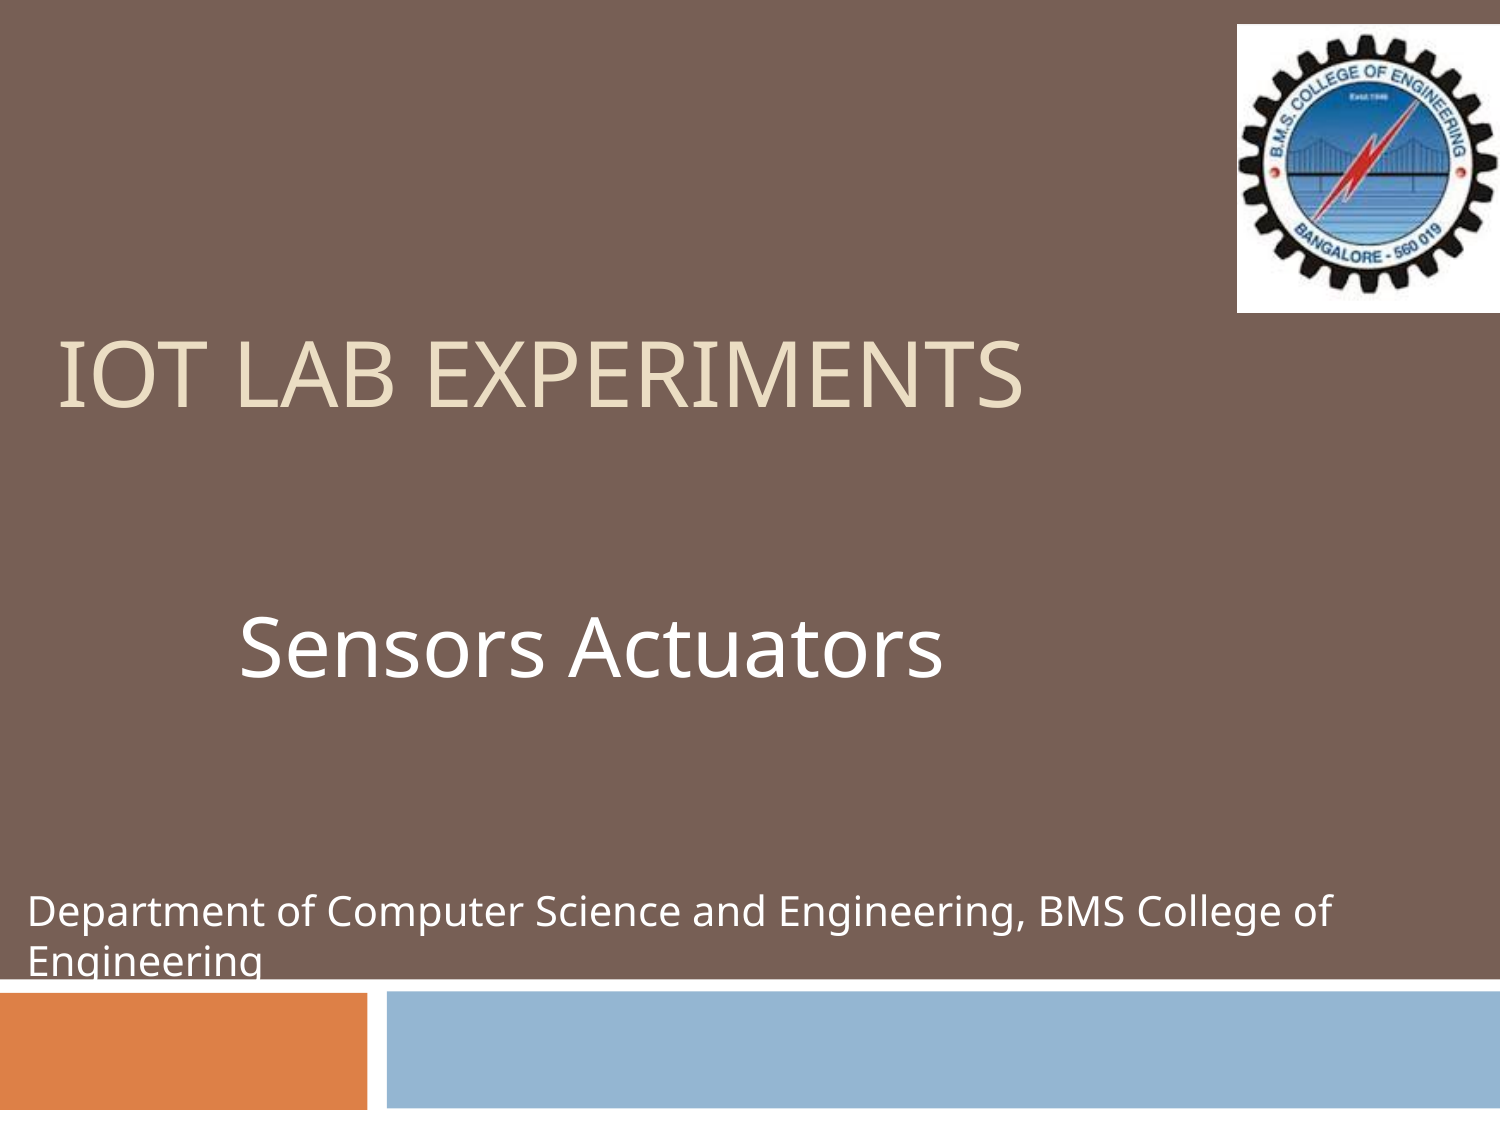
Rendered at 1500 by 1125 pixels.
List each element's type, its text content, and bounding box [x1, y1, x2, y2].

picture [1237, 24, 1500, 313]
title IOT LAB EXPERIMENTS [49, 191, 1326, 434]
text_box Department of Computer Science and Engineering, BMS College of Engineering [19, 877, 1482, 993]
list Sensors Actuators [230, 424, 1370, 863]
